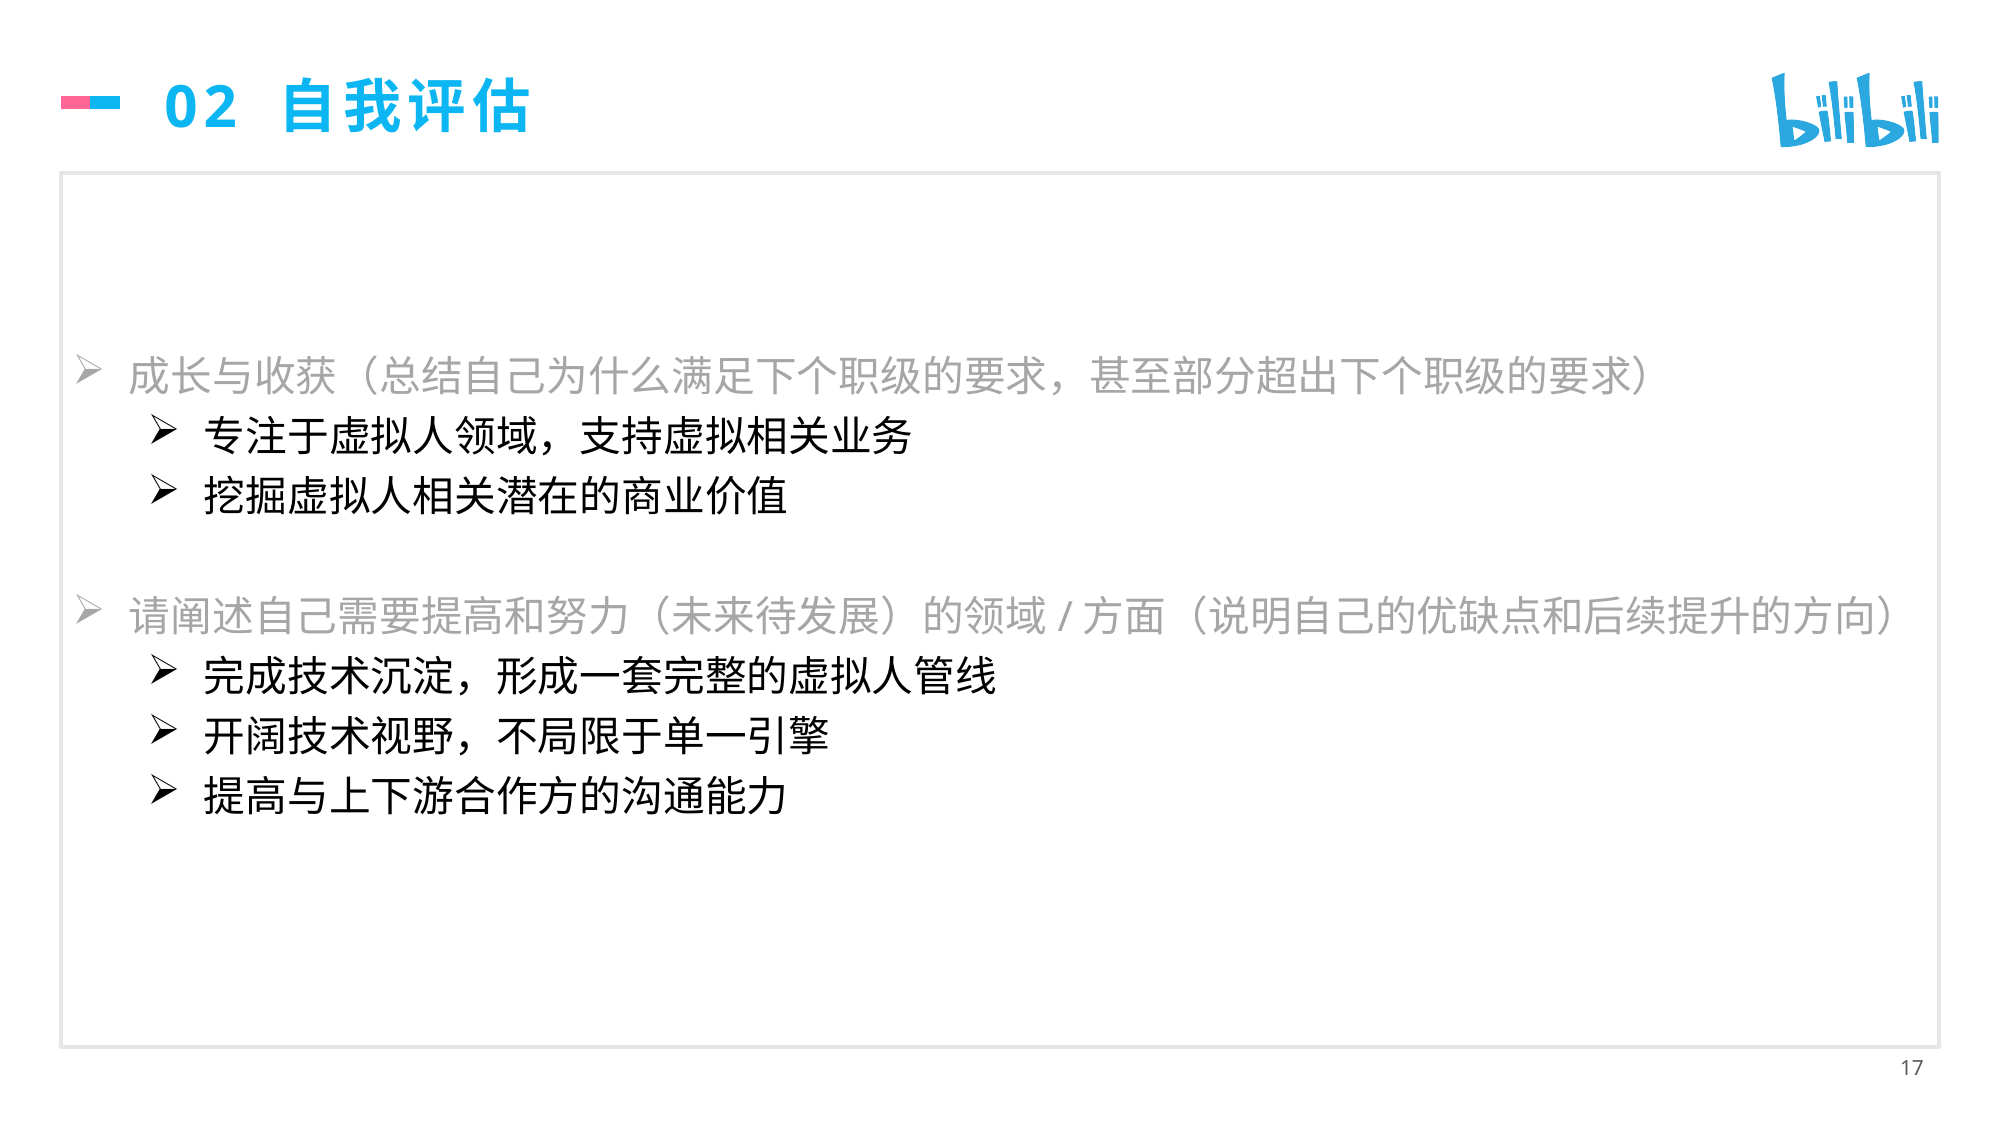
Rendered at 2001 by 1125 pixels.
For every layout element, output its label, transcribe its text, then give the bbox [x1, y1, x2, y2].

text_box 成长与收获（总结自己为什么满足下个职级的要求，甚至部分超出下个职级的要求） 专注于虚拟人领域，支持虚拟相关业务 挖掘虚拟人相关潜在的商业价值 请阐述自己需要提高和努力（未来待发展）的领域/方面（说明自己的优缺点和后续提升的方向） 完成技术沉淀，形成一套完整的虚拟人管线 开阔技术视野，不局限于单一引擎 提高与上下游合作方的沟通能力 [59, 171, 1941, 1049]
title 02 自我评估 [149, 45, 1715, 164]
